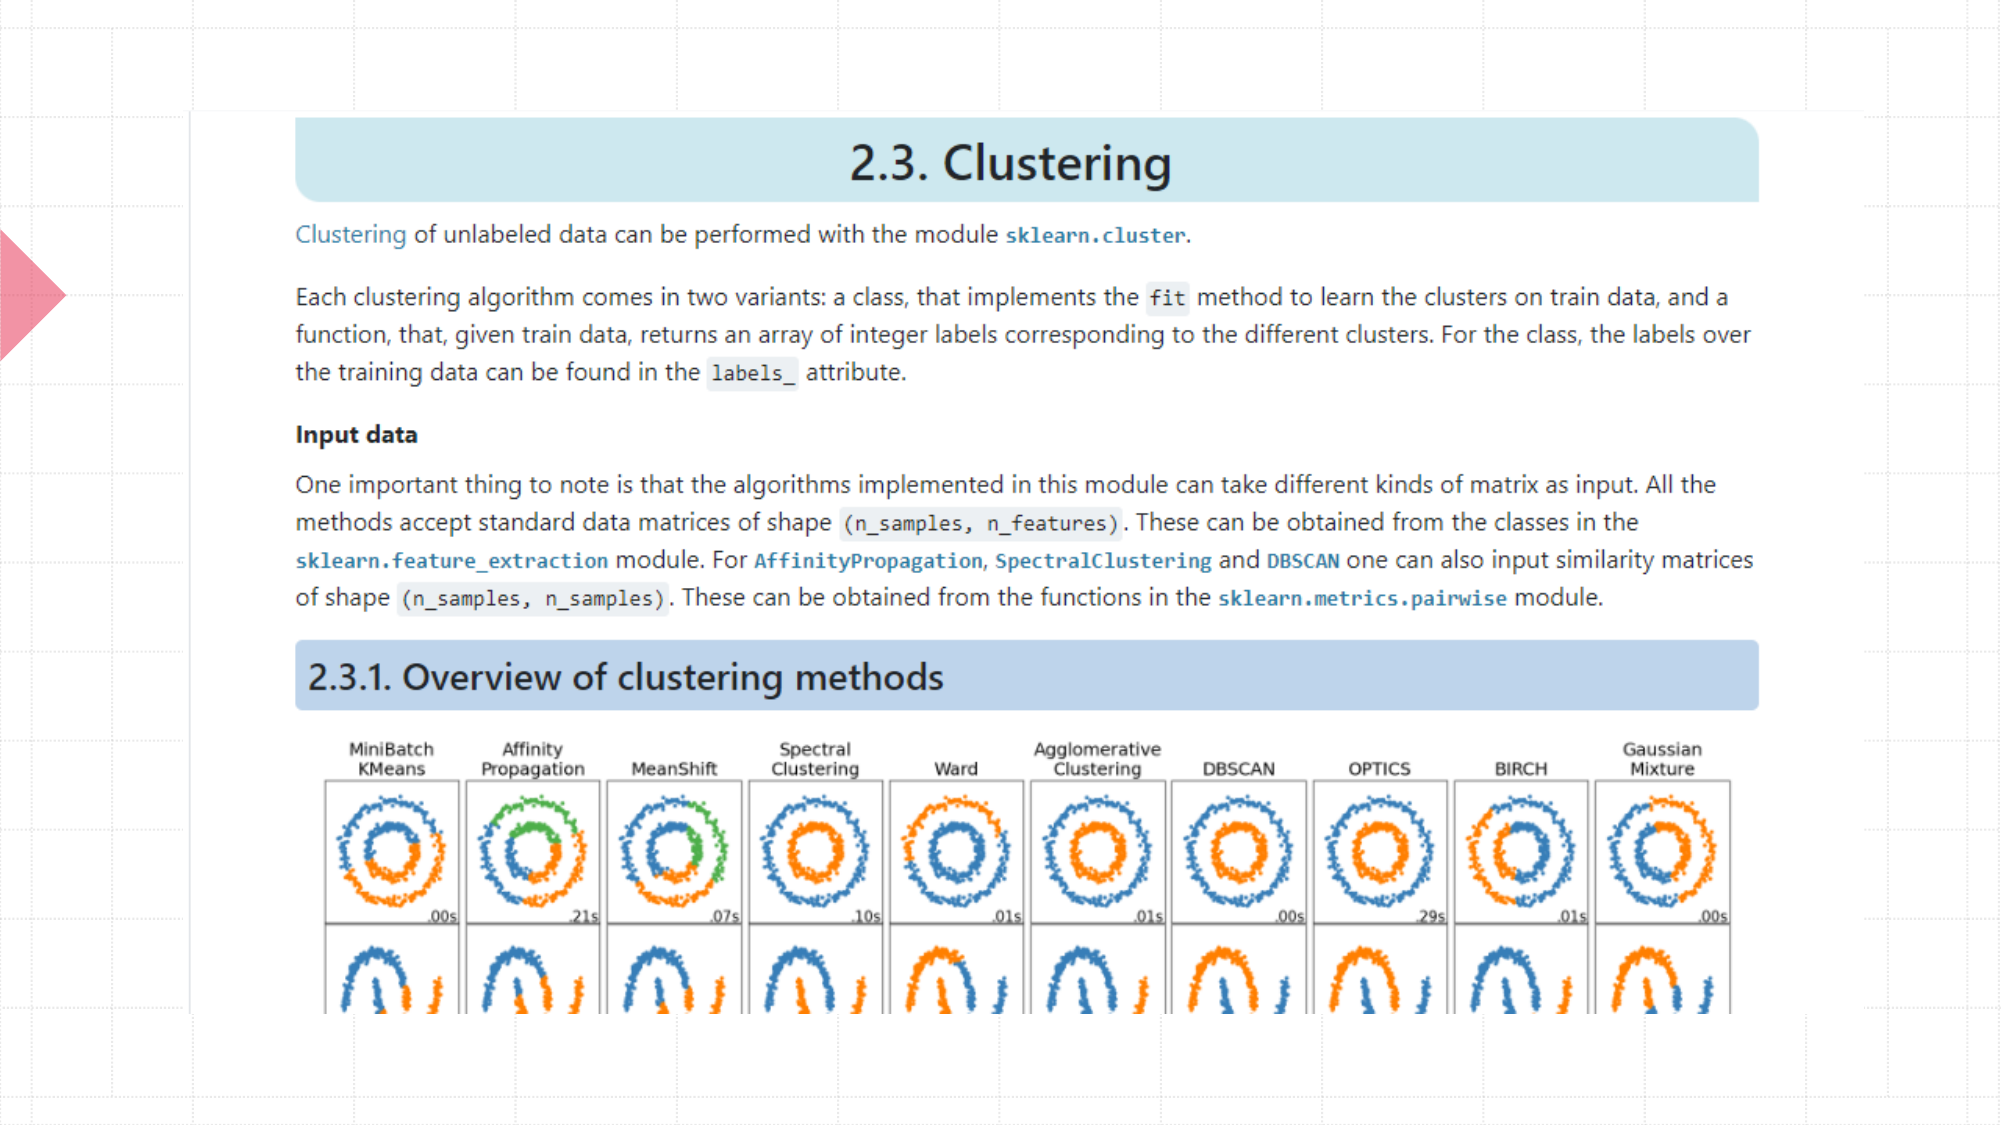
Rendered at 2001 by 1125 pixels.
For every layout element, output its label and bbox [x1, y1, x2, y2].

picture [183, 110, 1864, 1015]
